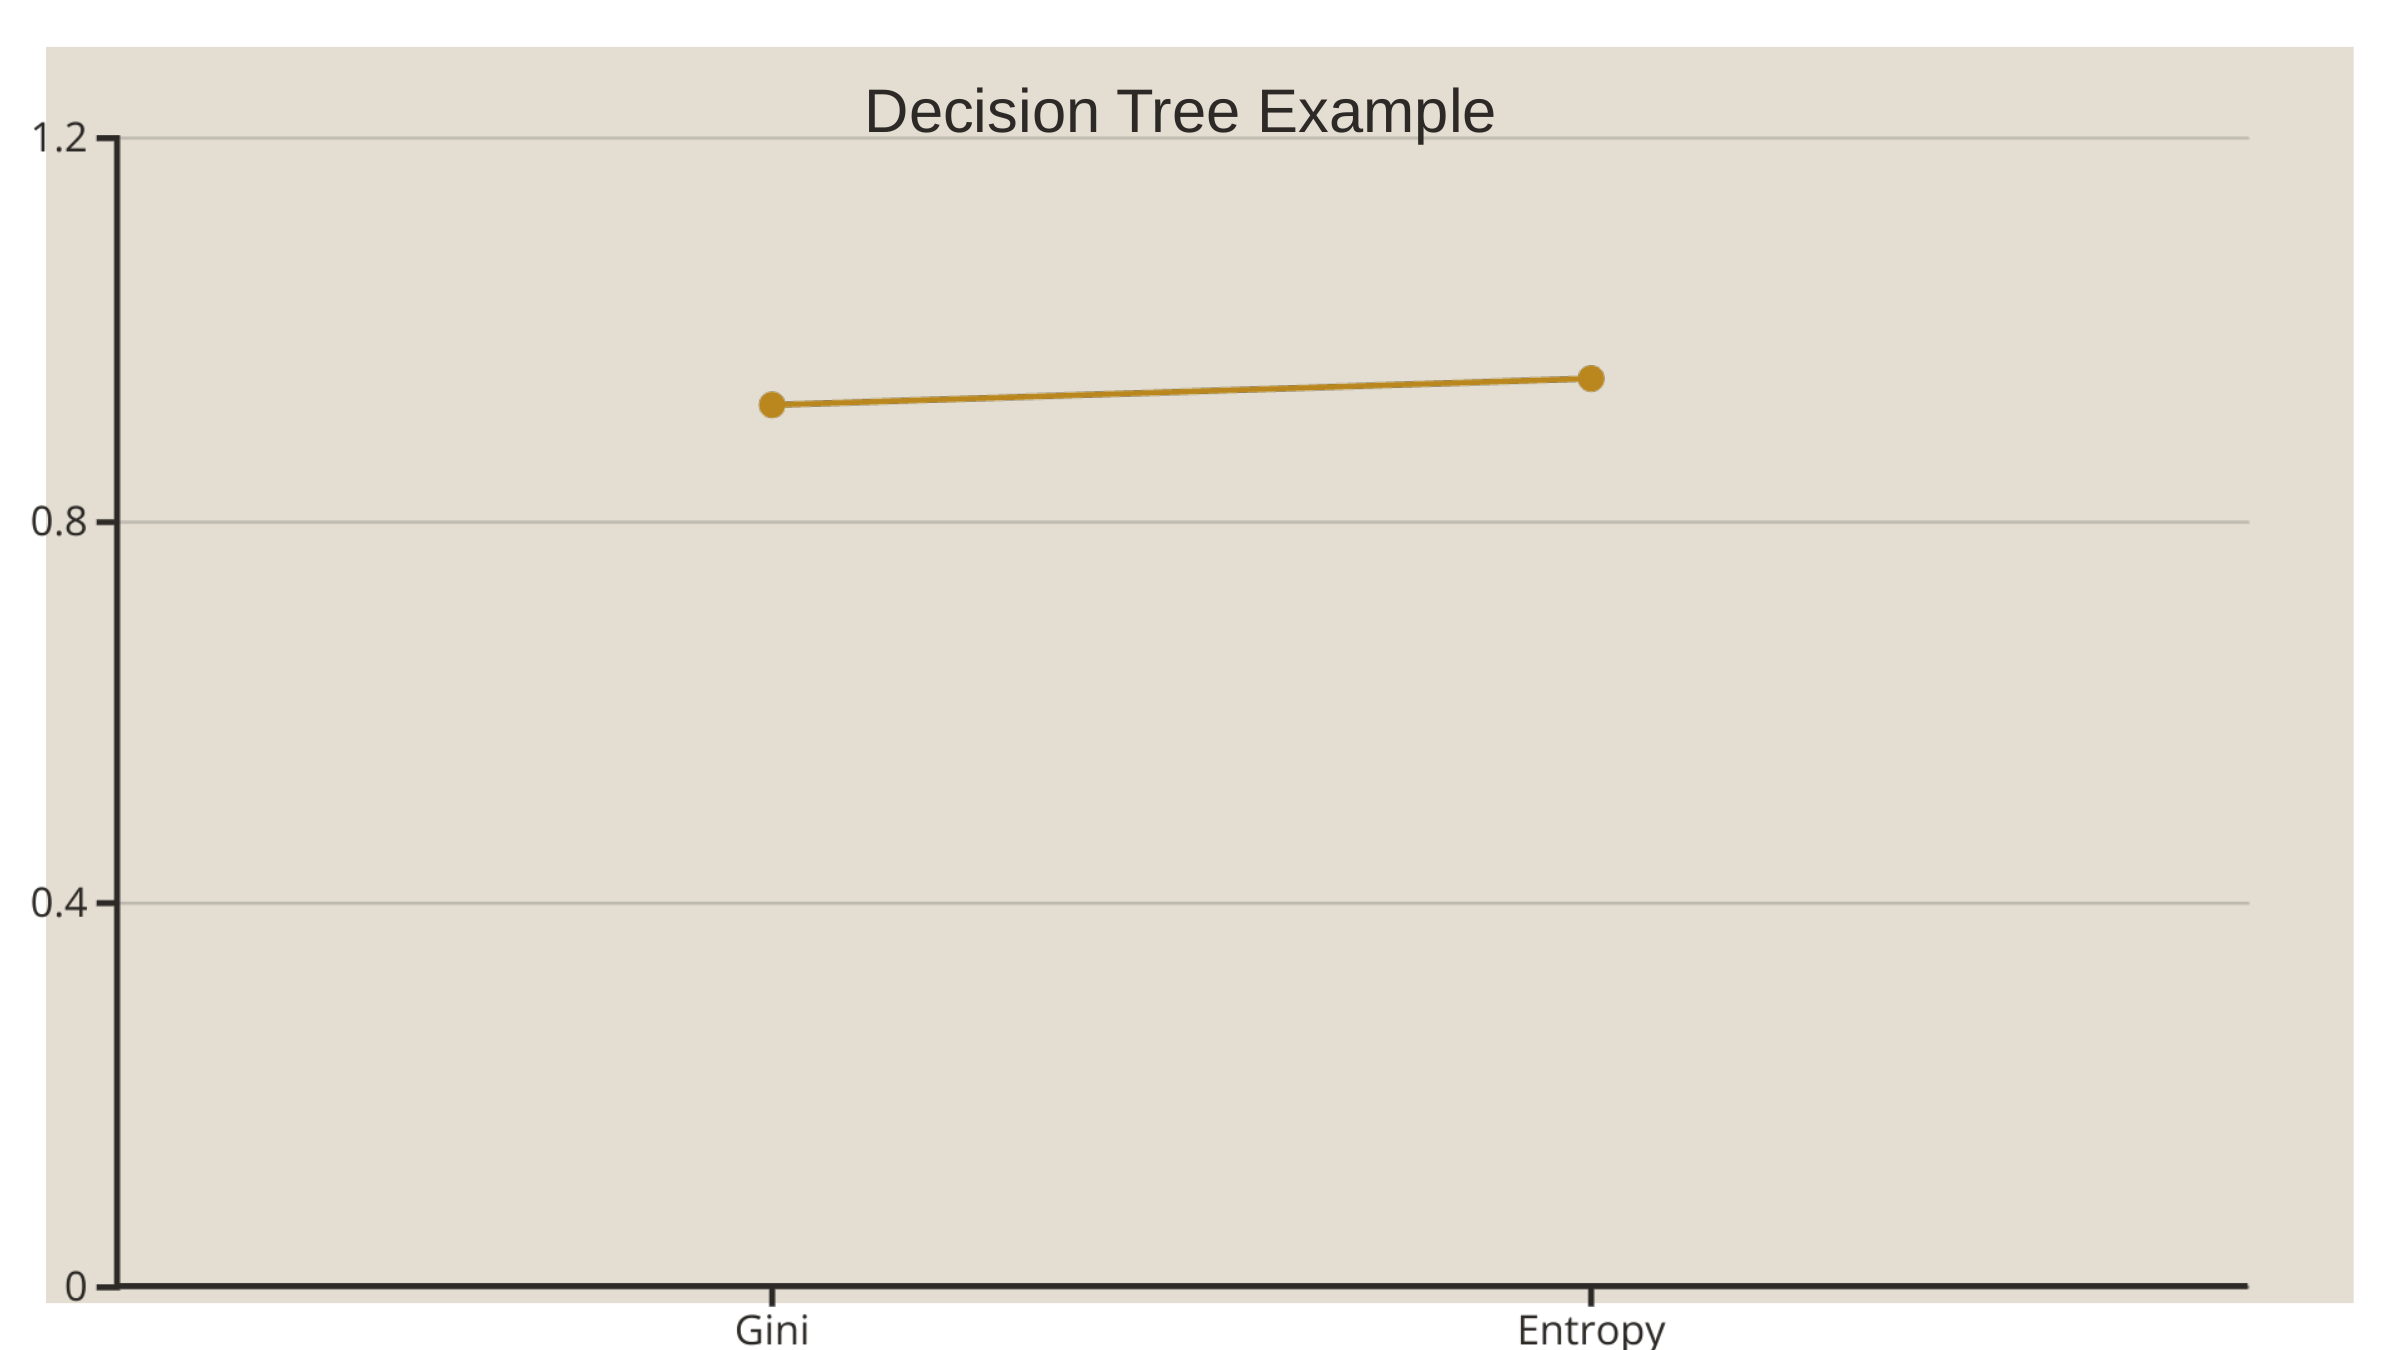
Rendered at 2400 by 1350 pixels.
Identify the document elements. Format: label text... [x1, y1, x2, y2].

text_box Decision Tree Example [864, 67, 1536, 105]
picture [22, 109, 2250, 1350]
